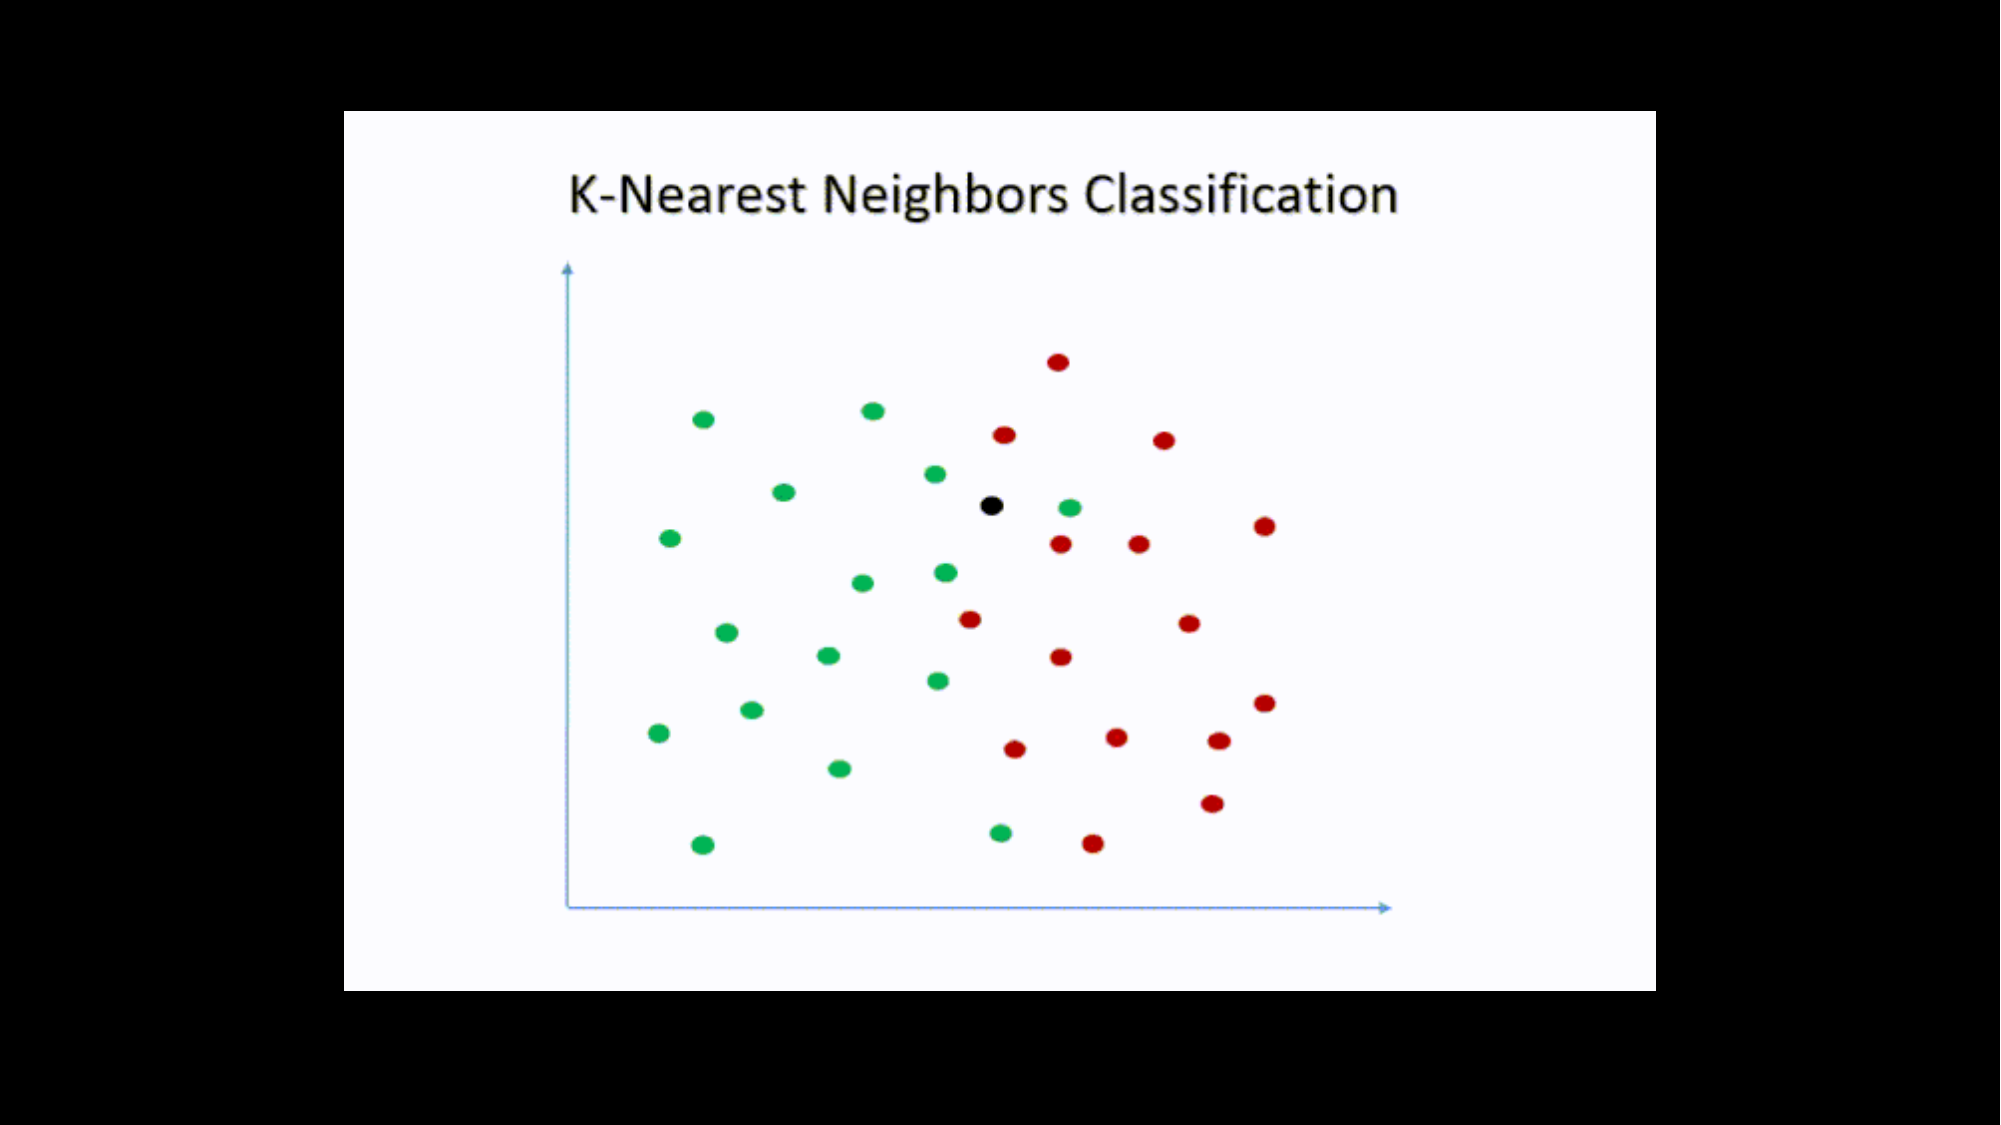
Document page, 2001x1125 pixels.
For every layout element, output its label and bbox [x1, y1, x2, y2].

picture [344, 111, 1656, 991]
